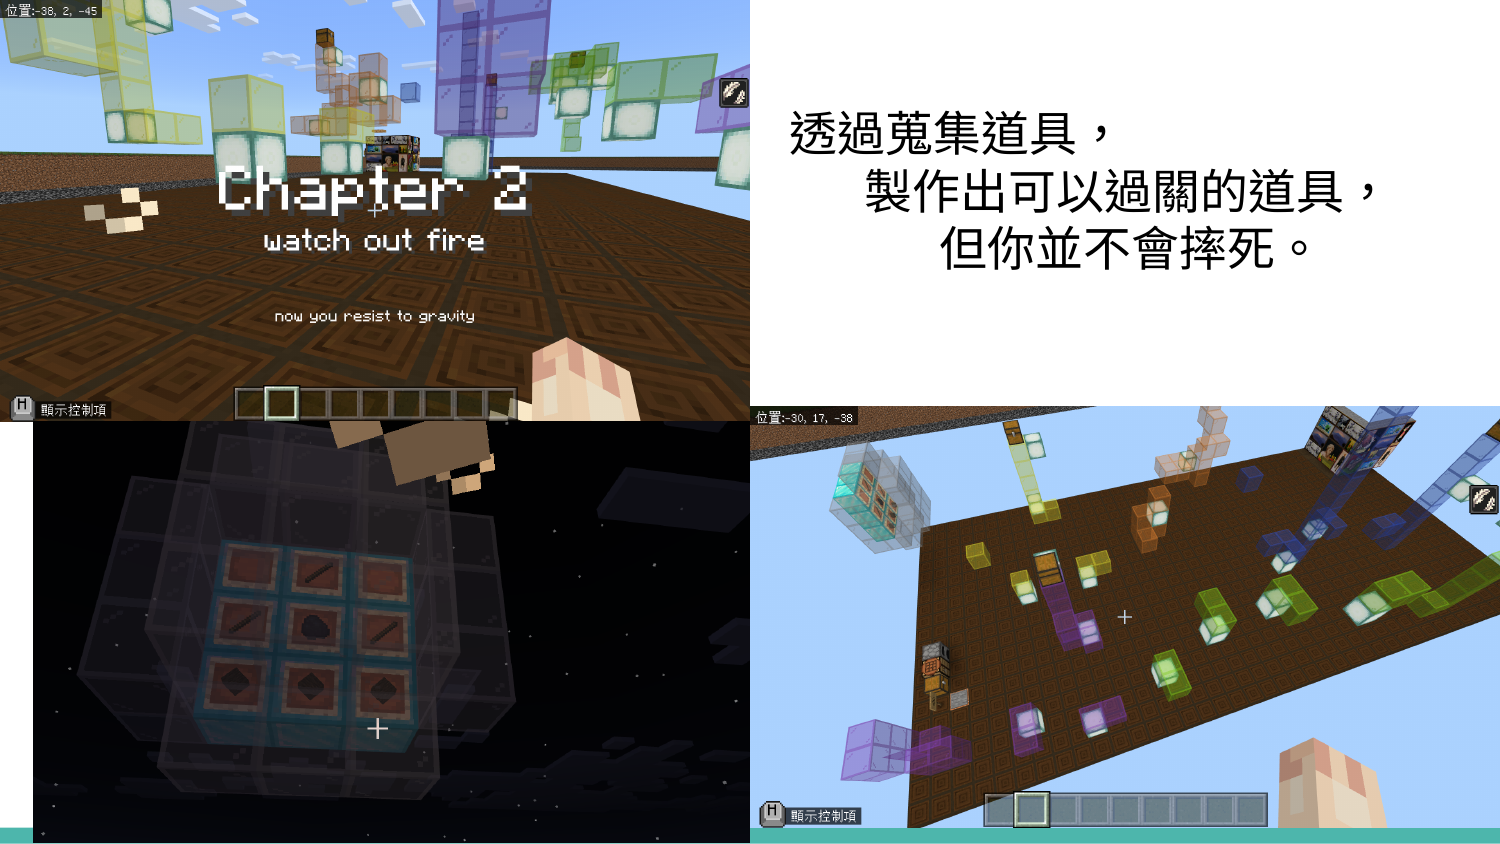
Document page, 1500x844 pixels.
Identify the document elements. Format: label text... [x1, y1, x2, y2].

text_box 透過蒐集道具， 製作出可以過關的道具， 但你並不會摔死。 [774, 89, 1475, 292]
picture [0, 0, 1500, 843]
